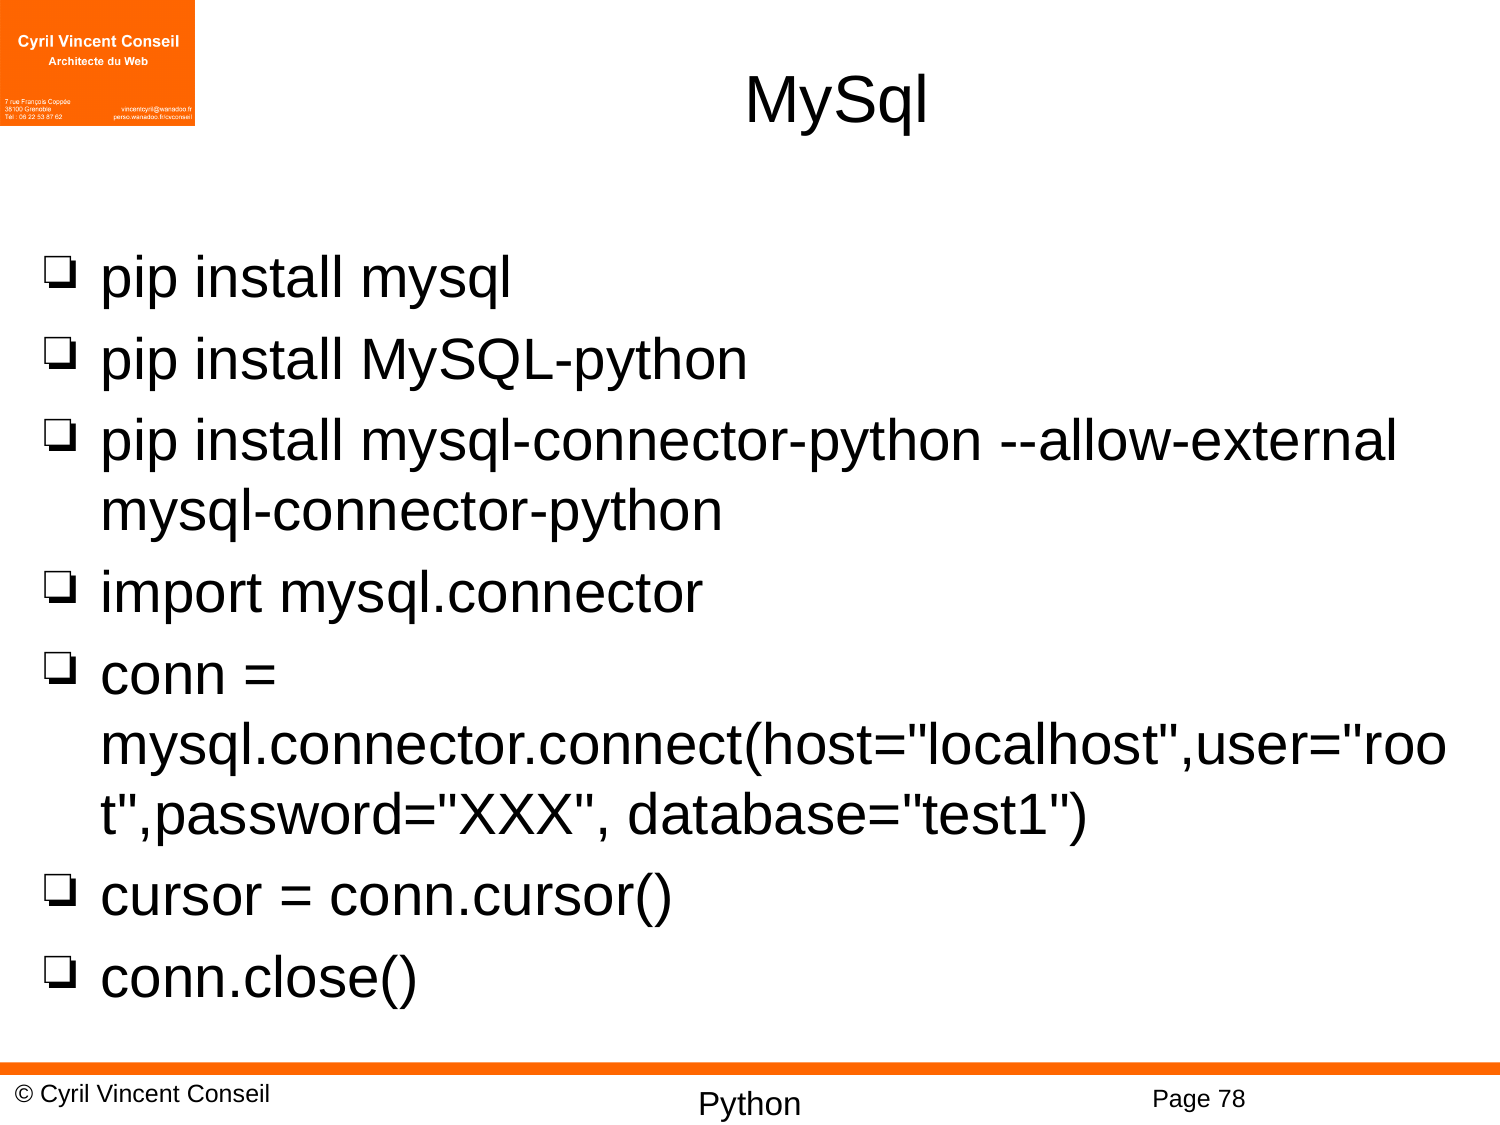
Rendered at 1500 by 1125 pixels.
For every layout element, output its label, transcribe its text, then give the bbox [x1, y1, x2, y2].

list pip install mysql pip install MySQL-python pip install mysql-connector-python --allow-external mysql-connector-python import mysql.connector conn = mysql.connector.connect(host="localhost",user="root",password="XXX", database="test1") cursor = conn.cursor() conn.close() [29, 231, 1468, 1059]
title MySql [194, 2, 1480, 190]
picture [0, 0, 195, 126]
